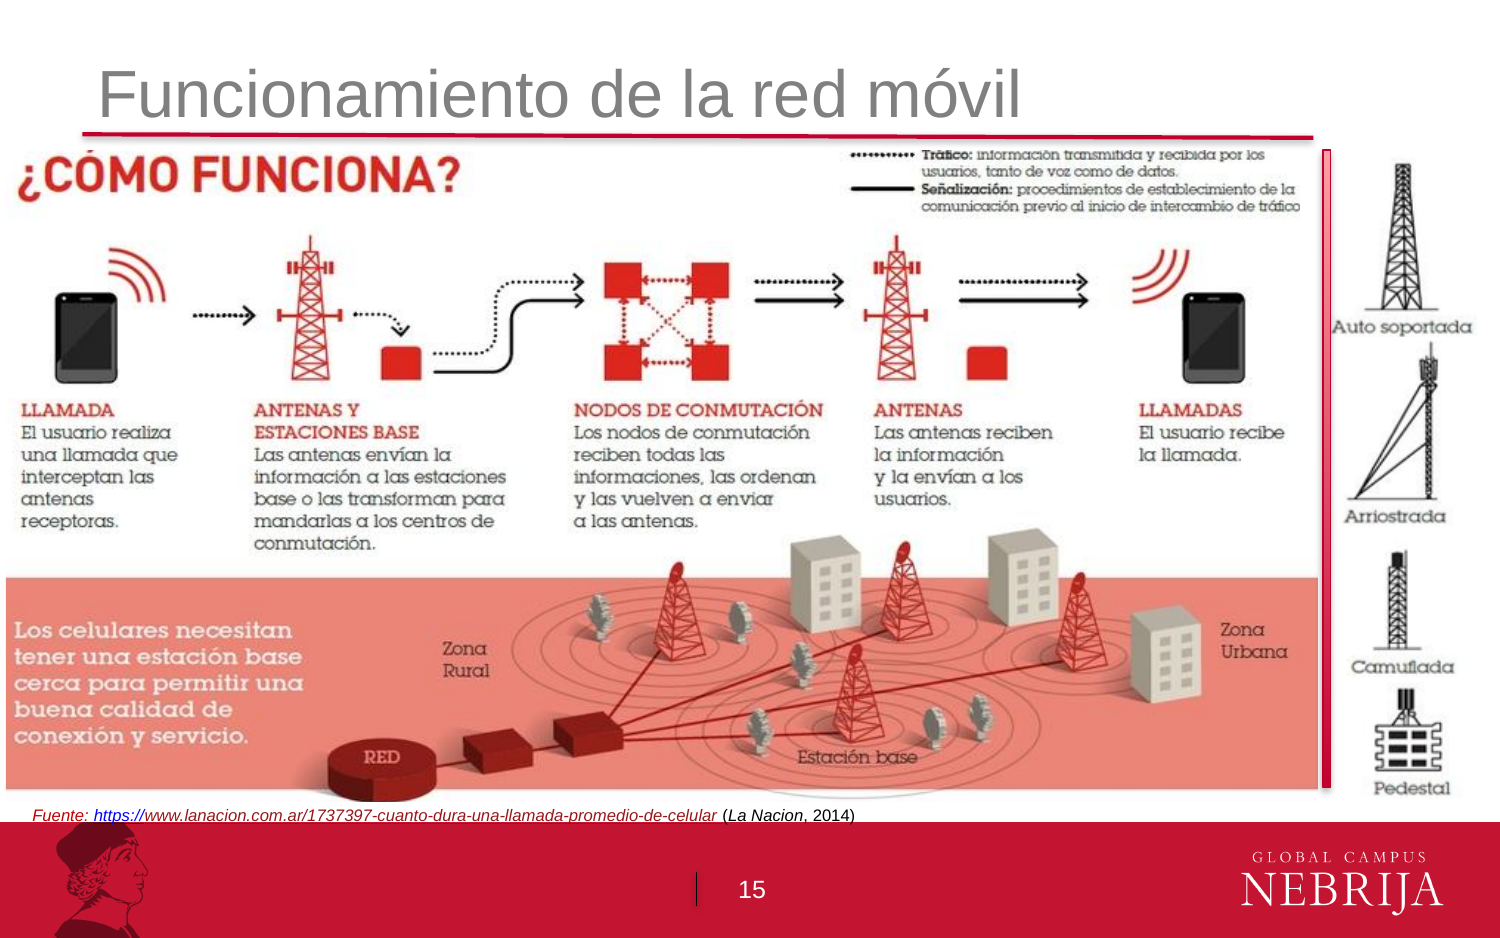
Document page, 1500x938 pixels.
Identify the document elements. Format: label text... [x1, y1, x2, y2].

text_box [1323, 704, 1331, 788]
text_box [5, 149, 1318, 802]
text_box Fuente: https://www.lanacion.com.ar/1737397-cuanto-dura-una-llamada-promedio-de-celular (La Nacion, 2014) [17, 810, 916, 833]
title Funcionamiento de la red móvil [82, 28, 1415, 151]
picture [0, 822, 1500, 938]
picture [1299, 153, 1496, 800]
